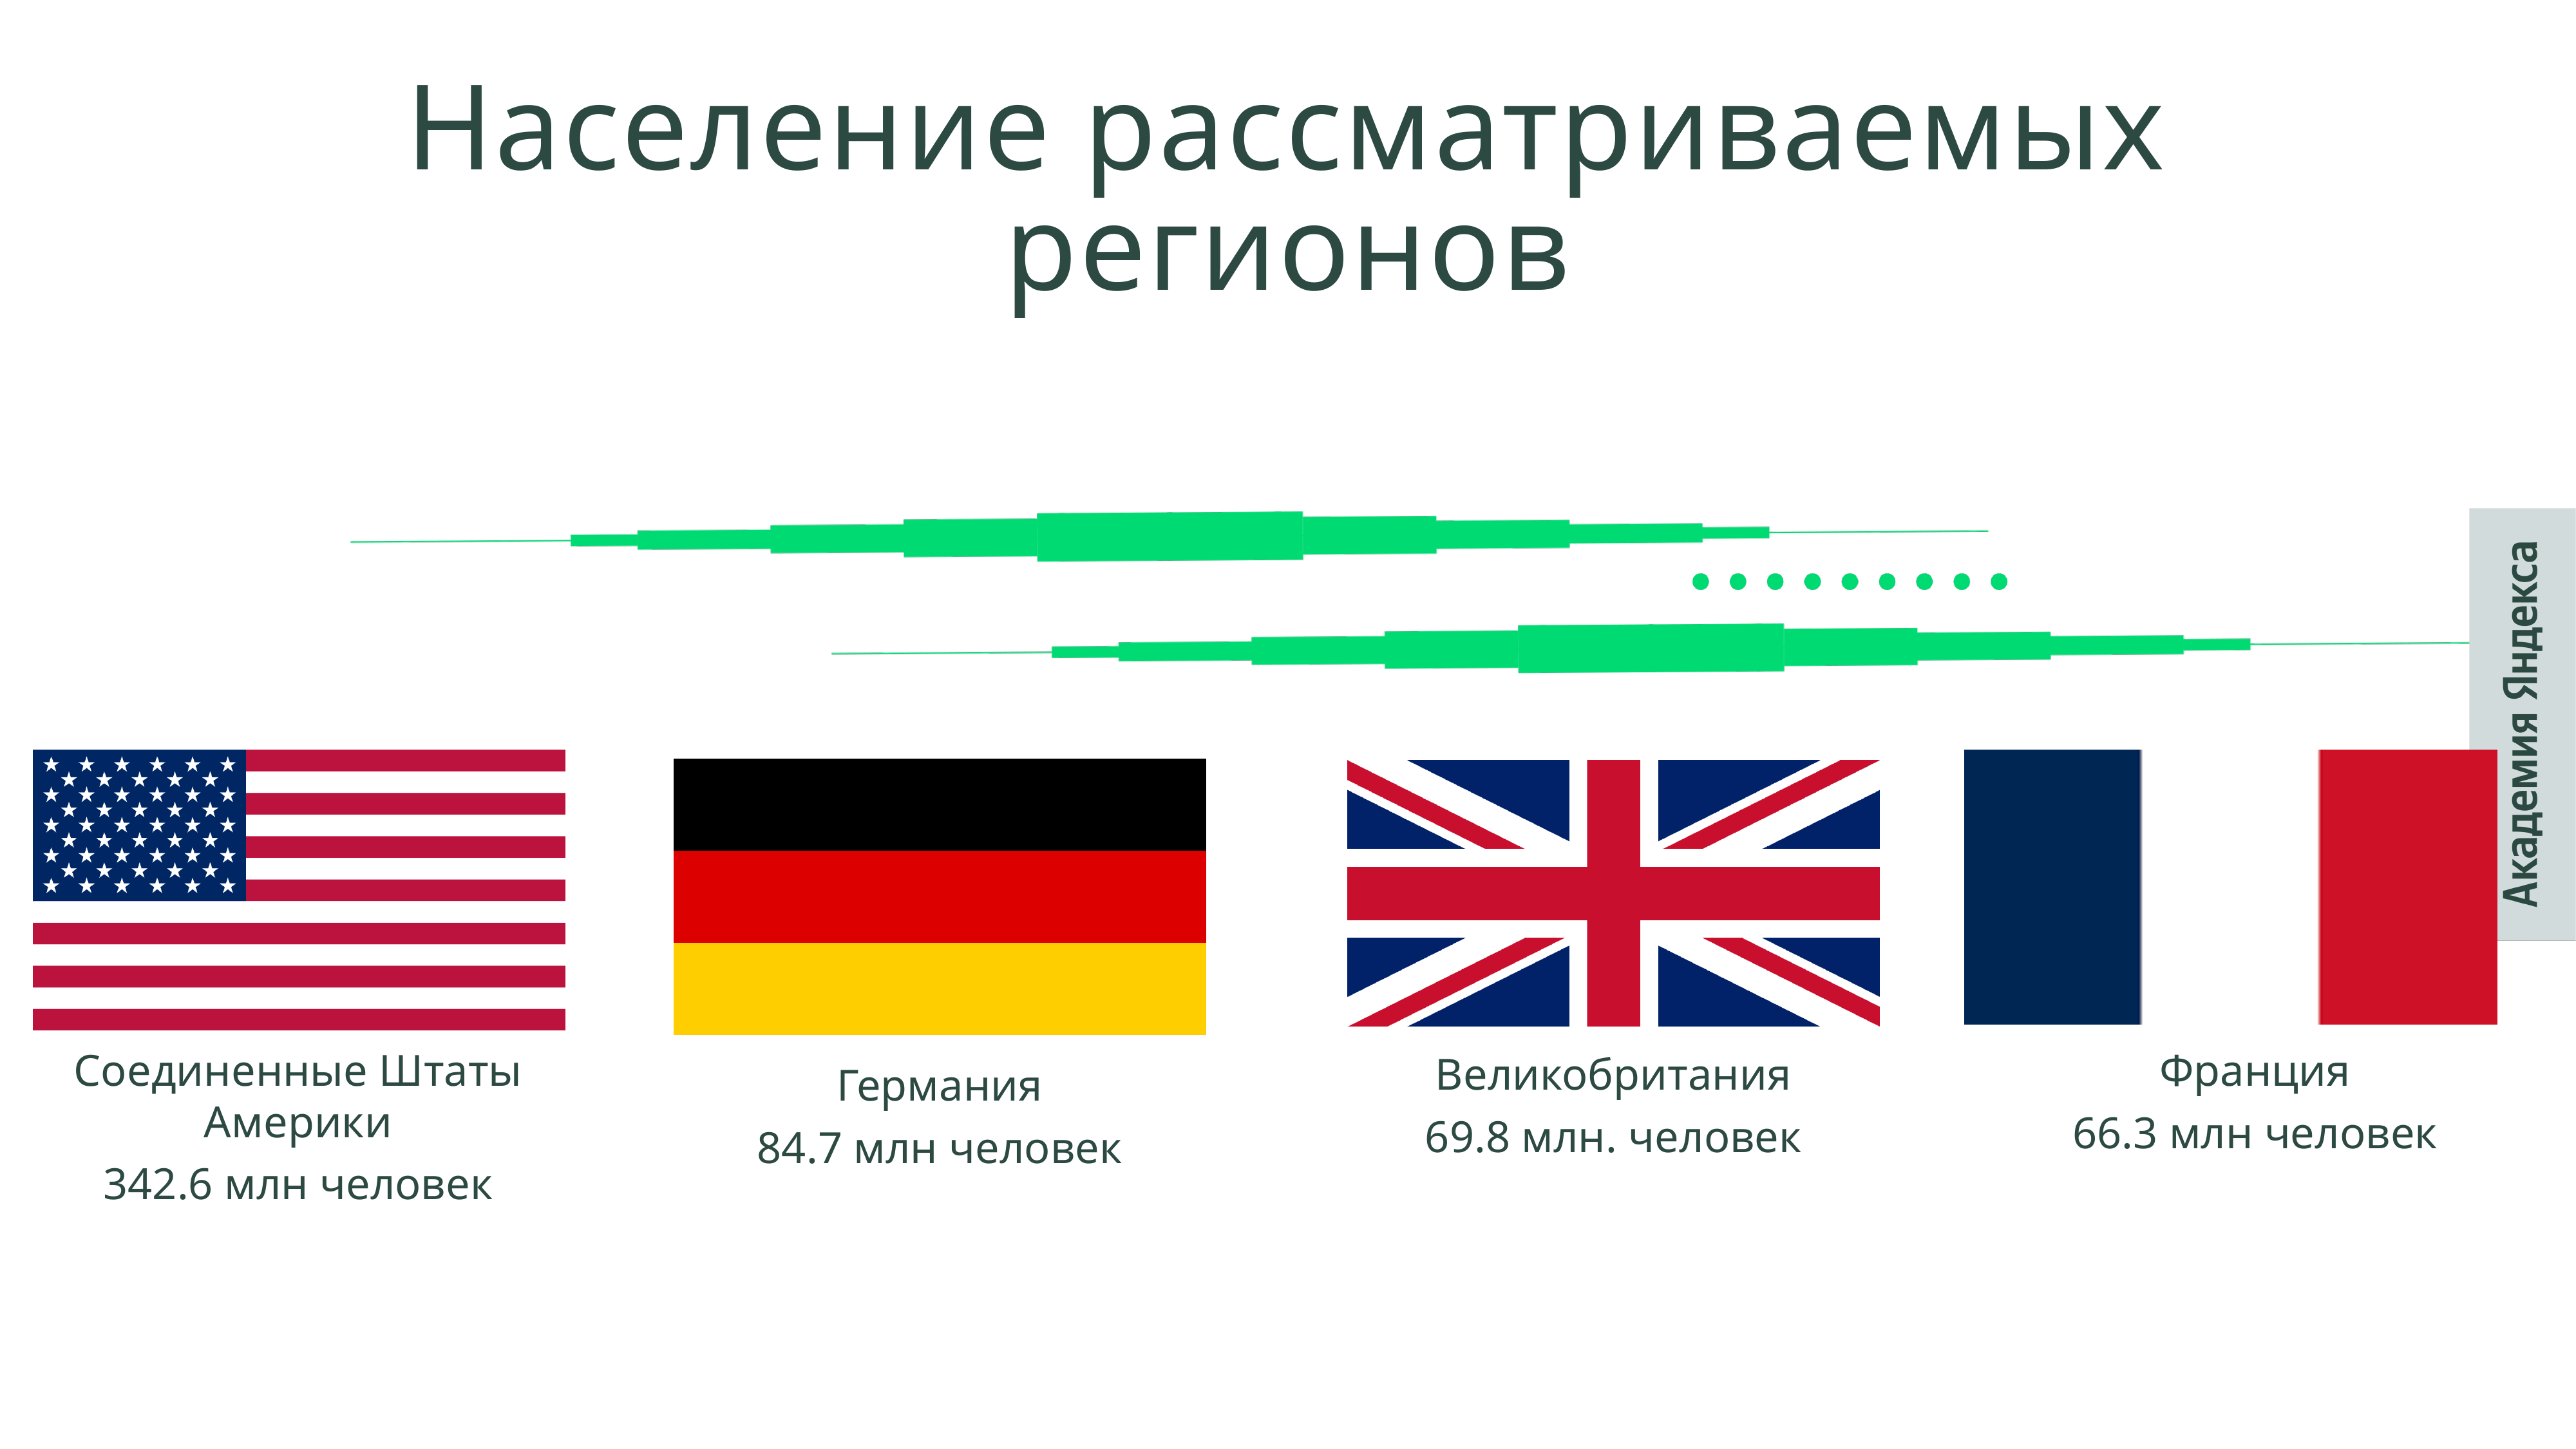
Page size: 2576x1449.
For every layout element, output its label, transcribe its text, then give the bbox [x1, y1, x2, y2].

list Германия 84.7 млн человек [674, 1058, 1206, 1236]
picture [1347, 760, 1880, 1027]
picture [673, 759, 1206, 1035]
title Население рассматриваемых регионов [348, 73, 2228, 318]
picture [831, 509, 2576, 1025]
picture [1691, 570, 2010, 593]
list Франция 66.3 млн человек [1989, 1043, 2522, 1159]
list Великобритания 69.8 млн. человек [1347, 1046, 1880, 1162]
list Соединенные Штаты Америки 342.6 млн человек [32, 1043, 565, 1210]
picture [350, 507, 1989, 567]
picture [33, 750, 565, 1030]
